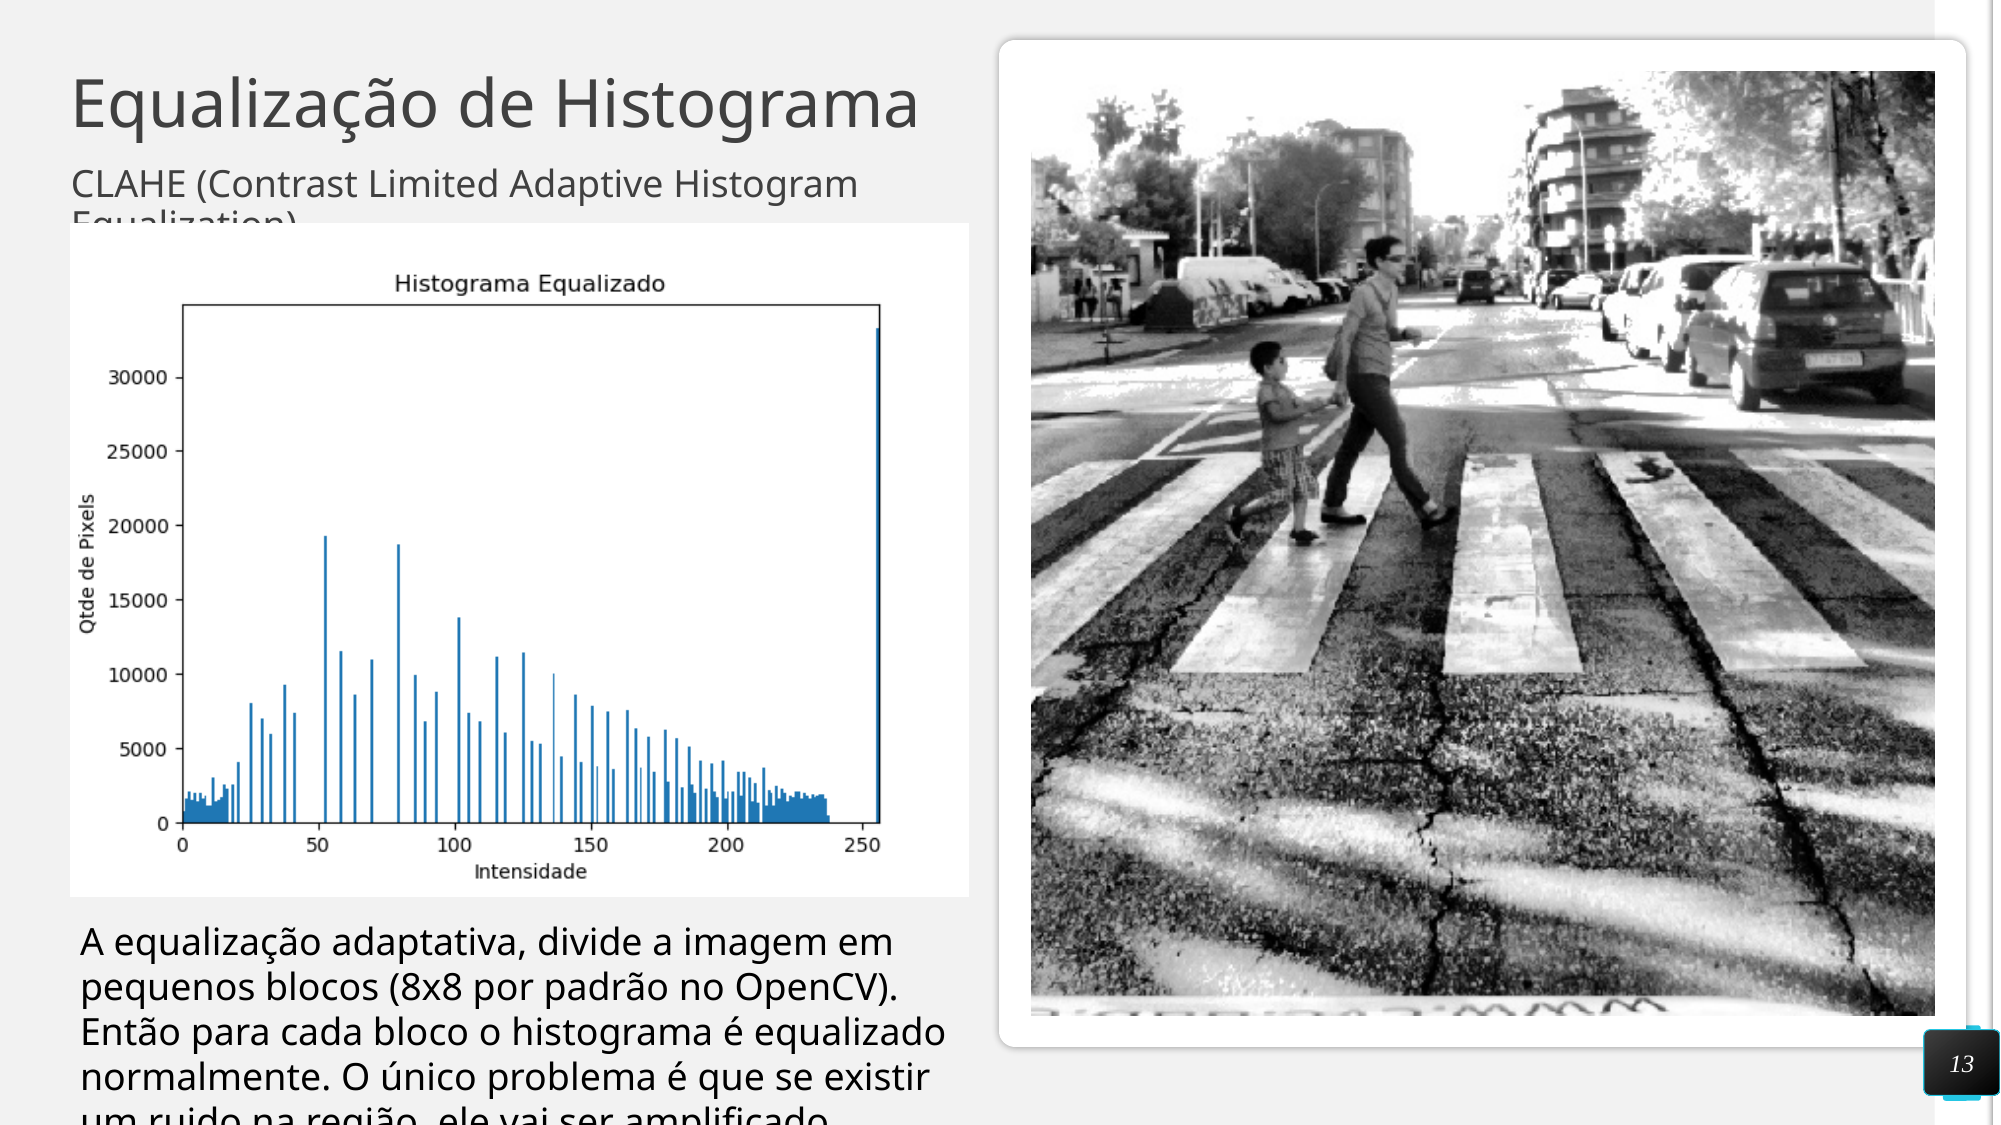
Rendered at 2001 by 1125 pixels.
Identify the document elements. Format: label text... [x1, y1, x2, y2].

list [70, 223, 969, 897]
title Equalização de Histograma [70, 70, 969, 142]
list CLAHE (Contrast Limited Adaptive Histogram Equalization) [70, 165, 1016, 225]
slide_number 13 [1923, 1029, 2000, 1096]
picture [1030, 70, 1935, 1016]
text_box A equalização adaptativa, divide a imagem em pequenos blocos (8x8 por padrão no OpenCV). Então para cada bloco o histograma é equalizado normalmente. O único problema é que se existir um ruido na região, ele vai ser amplificado. [65, 911, 1000, 1125]
